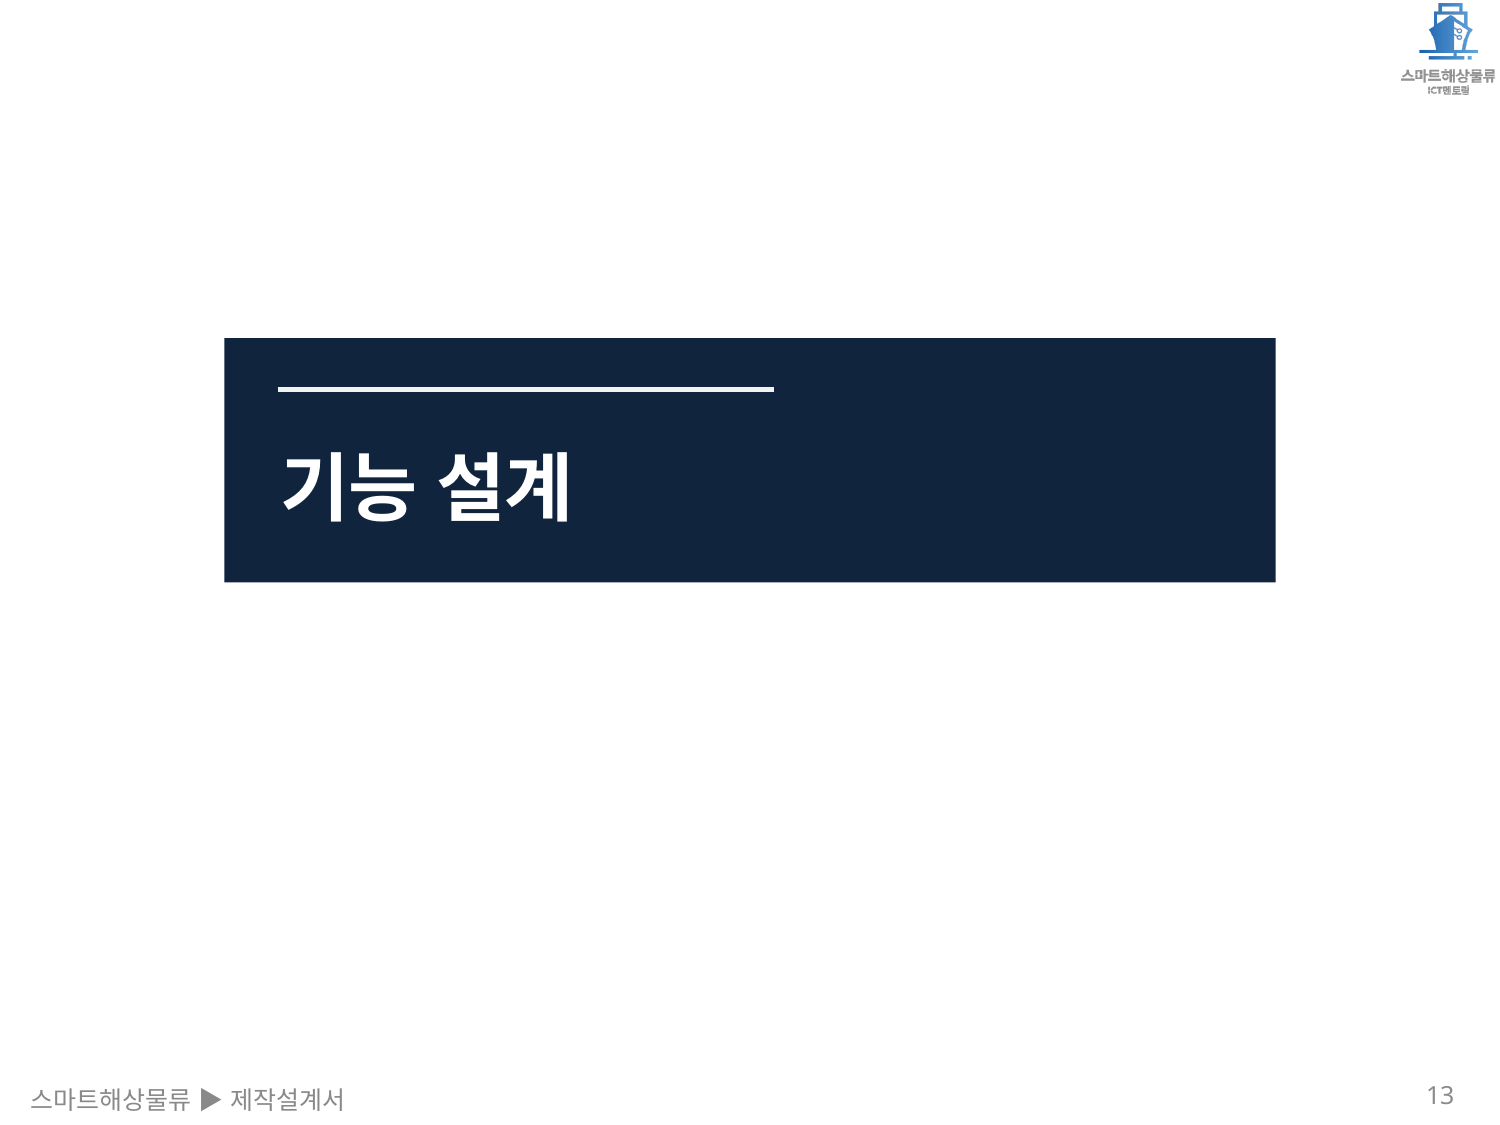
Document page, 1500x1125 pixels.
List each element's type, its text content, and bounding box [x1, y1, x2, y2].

text_box 기능 설계 [265, 432, 1223, 563]
slide_number 13 [1119, 1081, 1470, 1114]
picture [1401, 3, 1496, 95]
